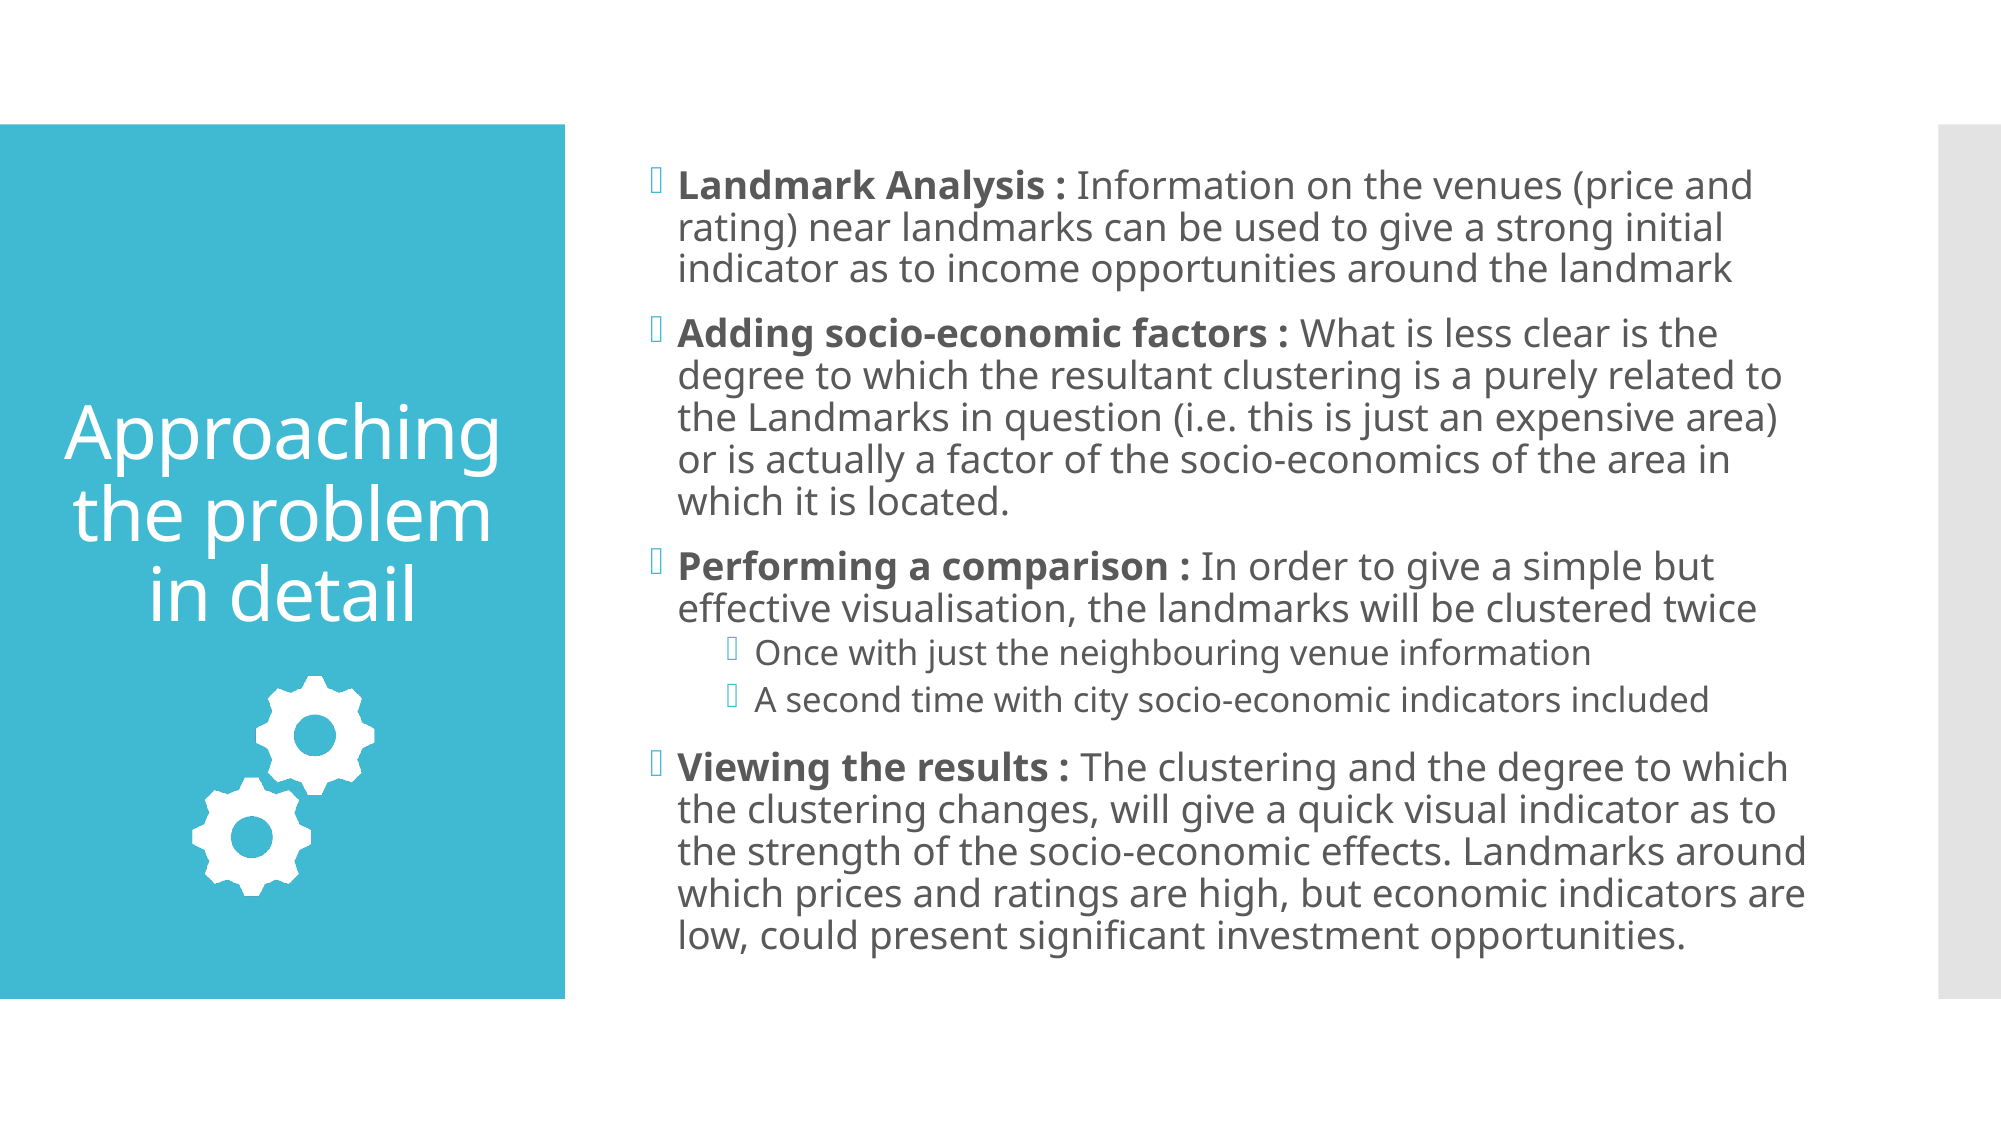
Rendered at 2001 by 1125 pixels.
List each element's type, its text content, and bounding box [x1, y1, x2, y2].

title Approaching the problem in detail [41, 184, 525, 940]
picture [149, 652, 417, 920]
list Landmark Analysis : Information on the venues (price and rating) near landmarks can be used to give a strong initial indicator as to income opportunities around the landmark Adding socio-economic factors : What is less clear is the degree to which the resultant clustering is a purely related to the Landmarks in question (i.e. this is just an expensive area) or is actually a factor of the socio-economics of the area in which it is located. Performing a comparison : In order to give a simple but effective visualisation, the landmarks will be clustered twice Once with just the neighbouring venue information A second time with city socio-economic indicators included Viewing the results : The clustering and the degree to which the clustering changes, will give a quick visual indicator as to the strength of the socio-economic effects. Landmarks around which prices and ratings are high, but economic indicators are low, could present significant investment opportunities. [634, 141, 1835, 982]
